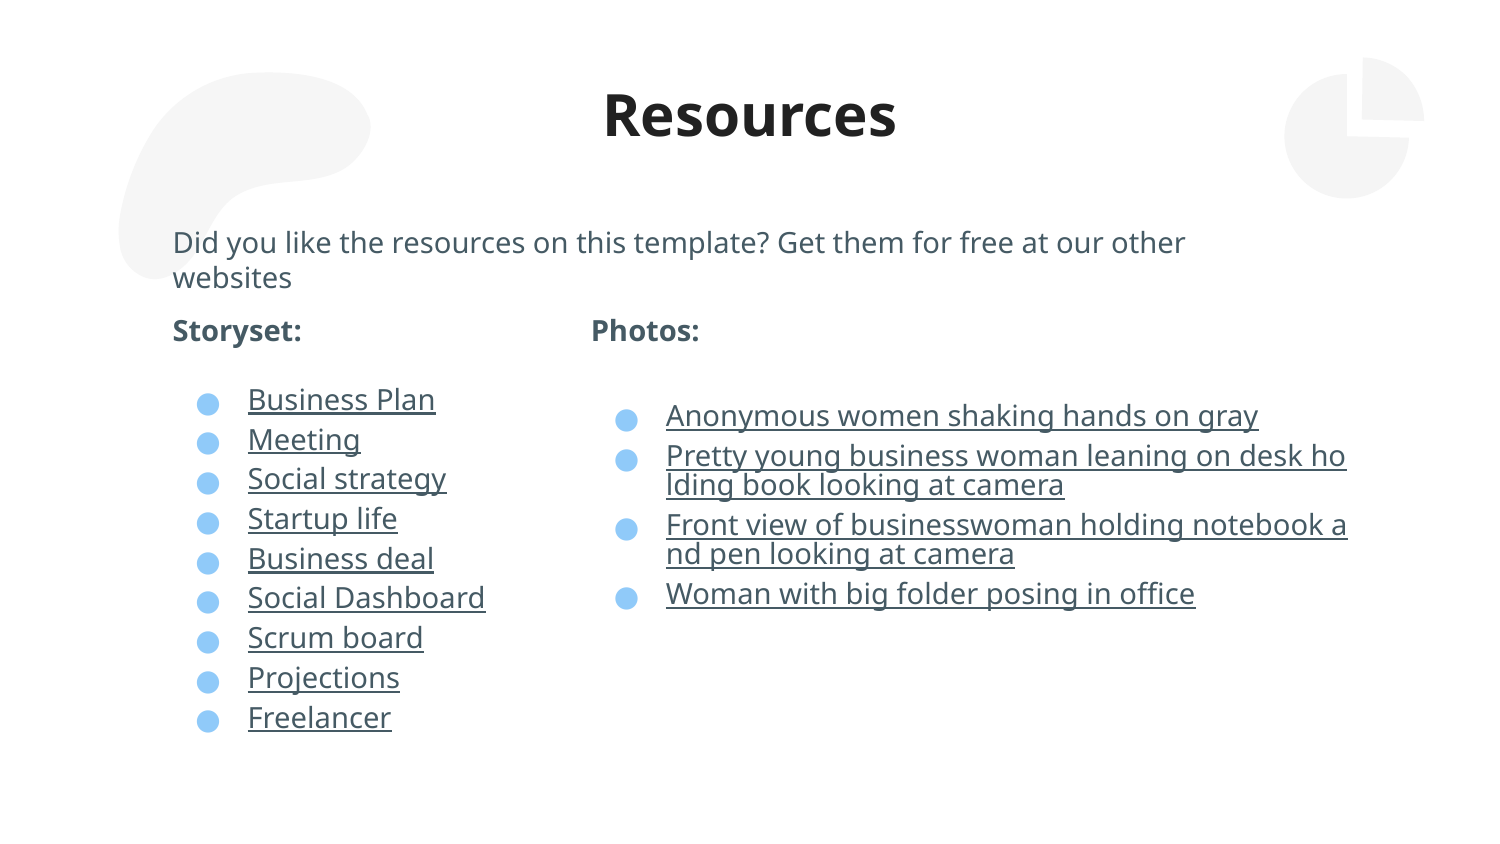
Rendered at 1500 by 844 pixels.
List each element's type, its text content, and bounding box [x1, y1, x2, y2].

title Resources [118, 63, 1382, 158]
subtitle Storyset: Business Plan Meeting Social strategy Startup life Business deal Social Dashboard Scrum board Projections Freelancer [157, 297, 600, 687]
subtitle Did you like the resources on this template? Get them for free at our other websites [157, 209, 1314, 271]
subtitle Photos: Anonymous women shaking hands on gray Pretty young business woman leaning on desk holding book looking at camera Front view of businesswoman holding notebook and pen looking at camera Woman with big folder posing in office [600, 297, 1370, 687]
